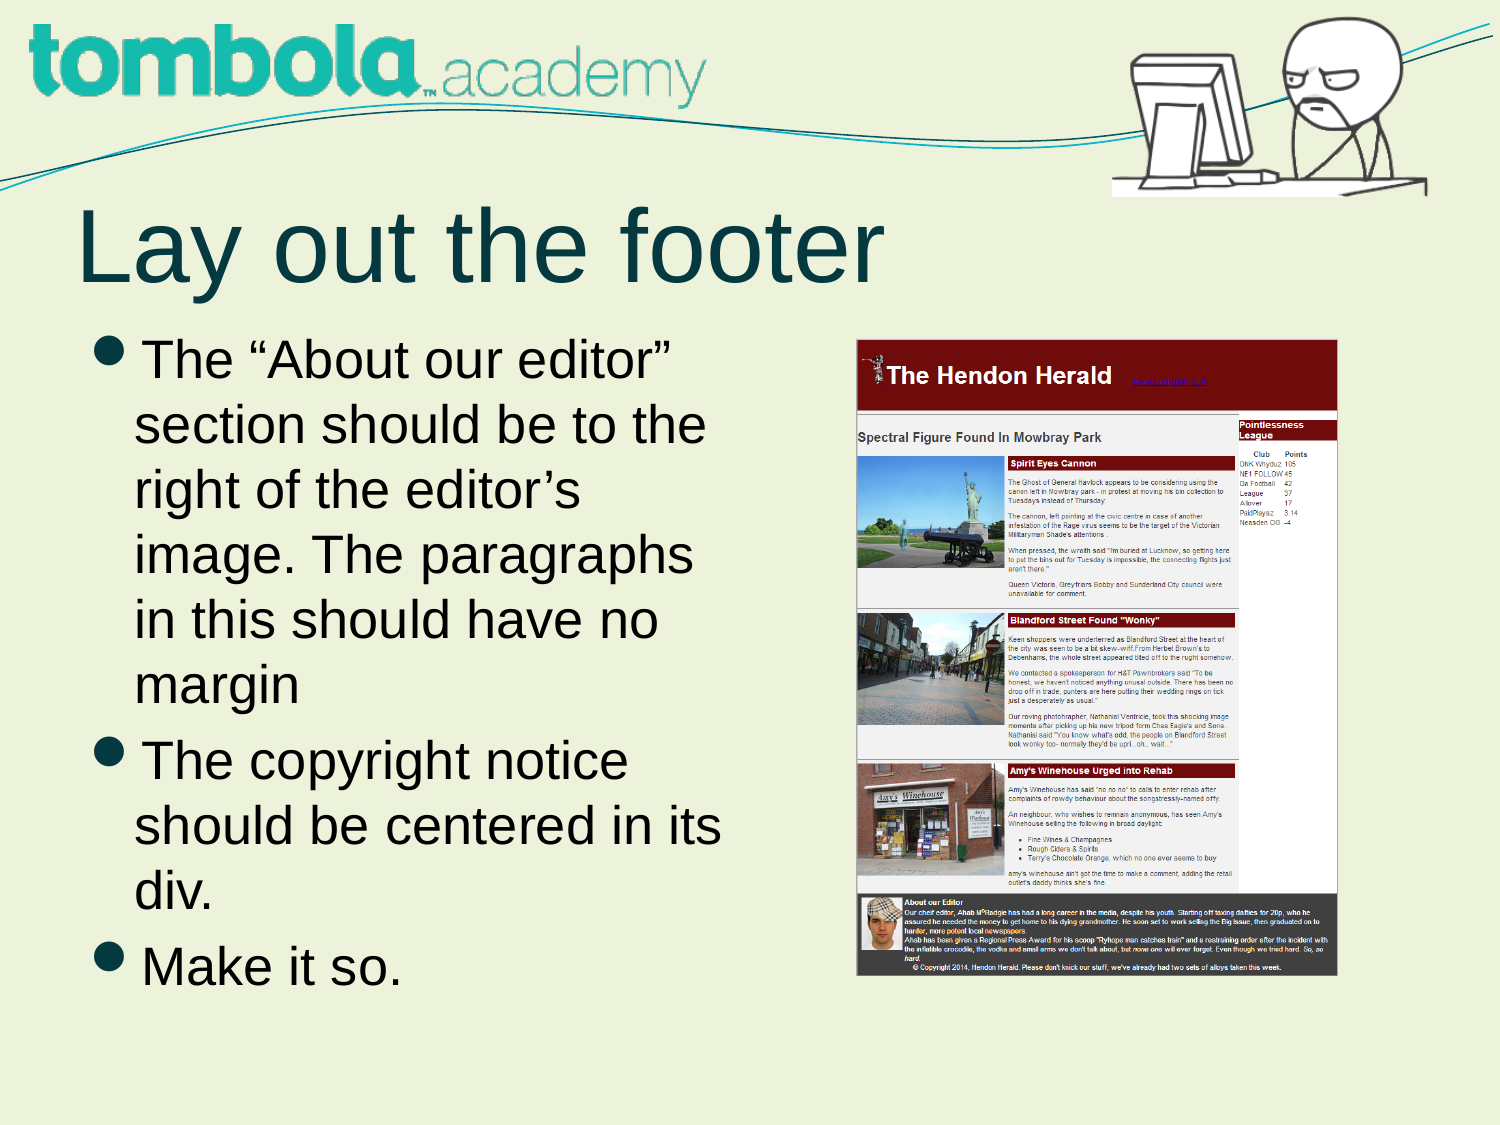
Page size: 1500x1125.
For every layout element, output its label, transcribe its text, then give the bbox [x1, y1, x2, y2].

picture [1112, 0, 1500, 197]
picture [856, 337, 1338, 977]
title Lay out the footer [75, 115, 1425, 303]
list The “About our editor” section should be to the right of the editor’s image. The paragraphs in this should have no margin The copyright notice should be centered in its div. Make it so. [75, 317, 763, 1038]
picture [29, 24, 707, 109]
